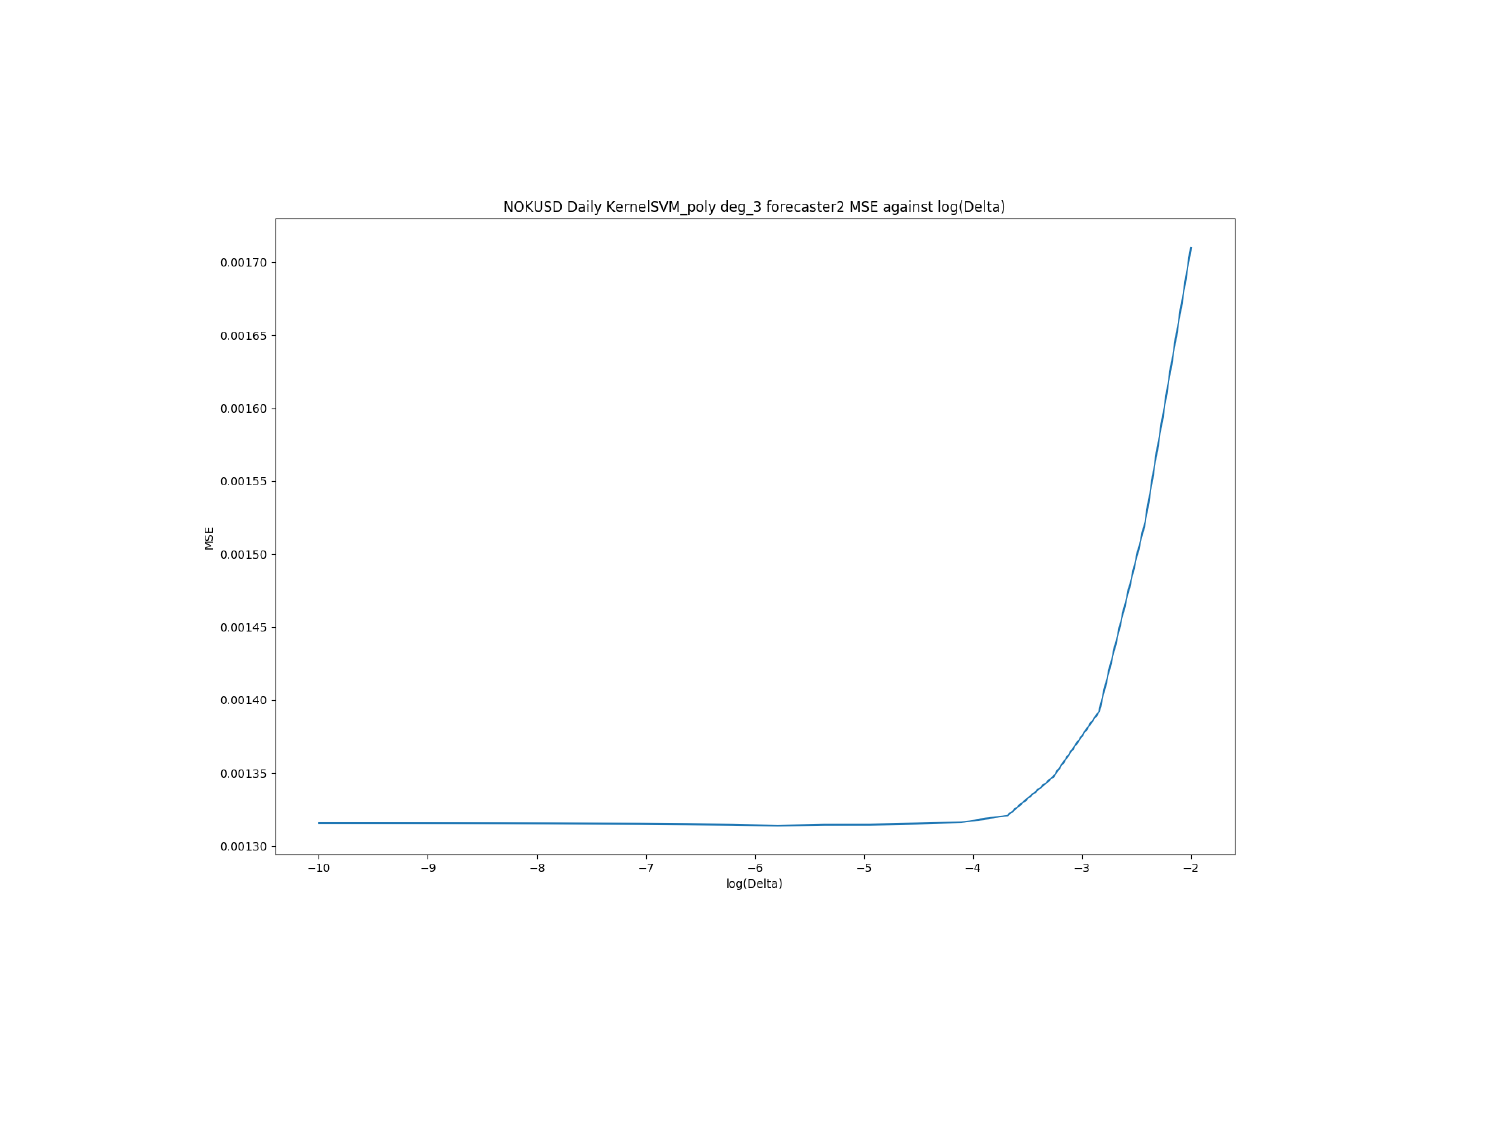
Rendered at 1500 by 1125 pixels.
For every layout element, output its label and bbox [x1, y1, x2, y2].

picture [119, 119, 1358, 946]
